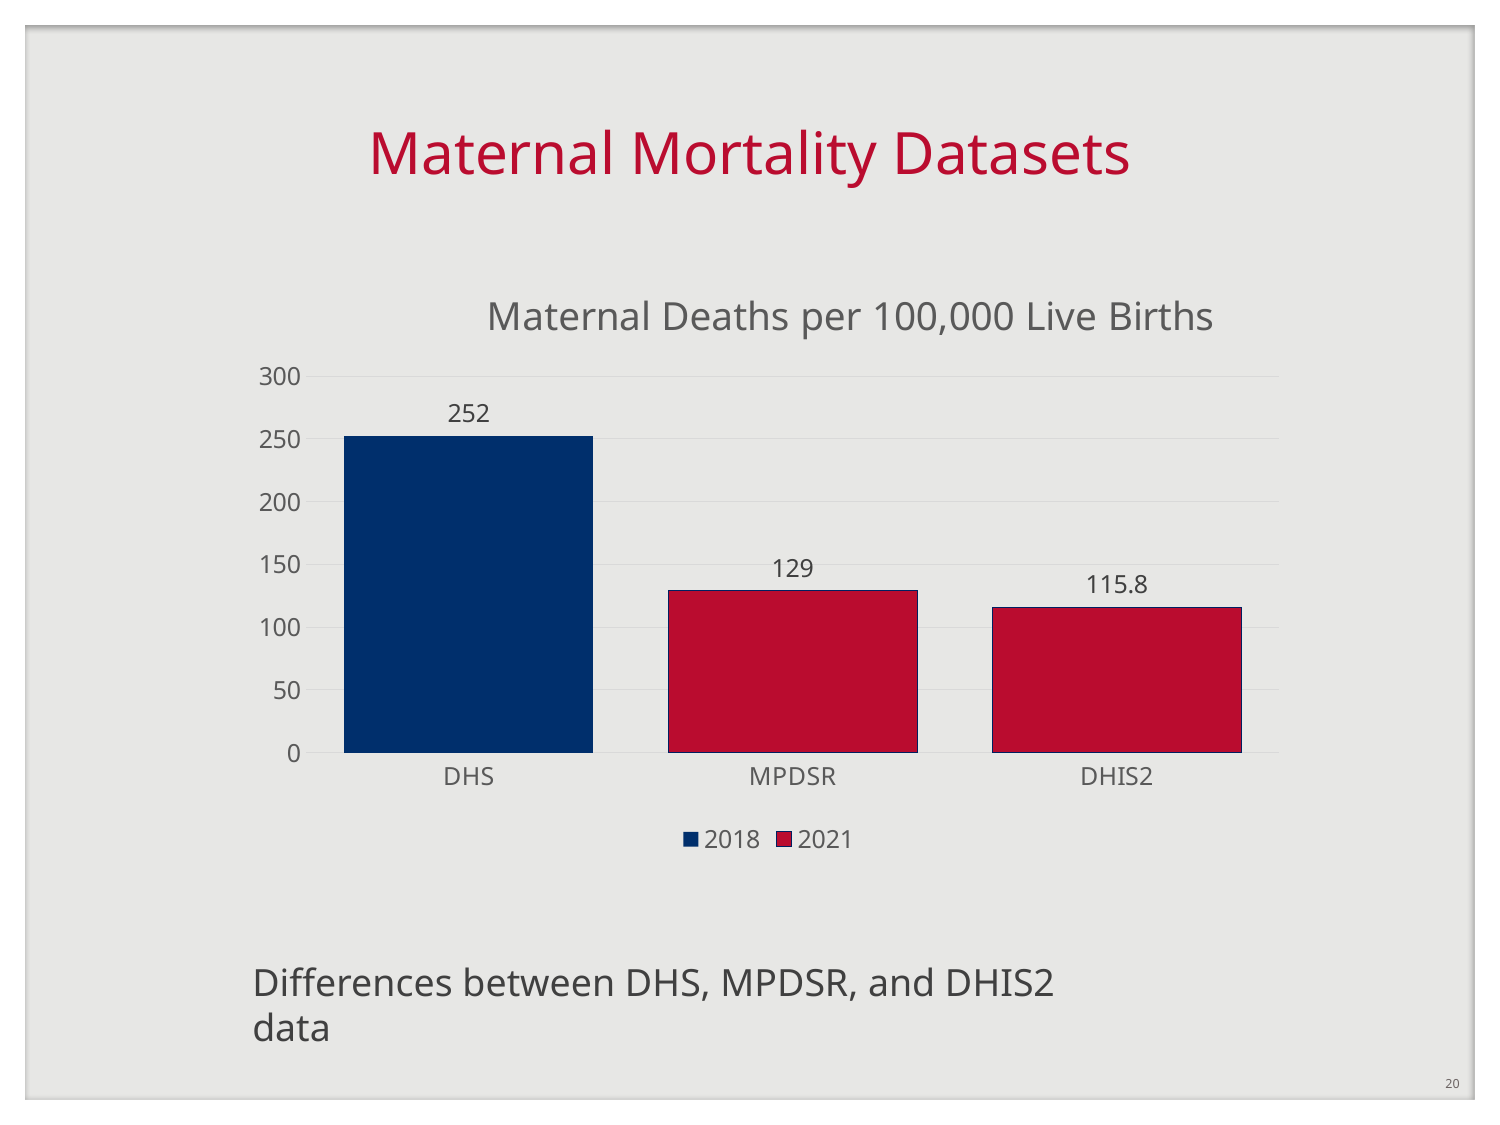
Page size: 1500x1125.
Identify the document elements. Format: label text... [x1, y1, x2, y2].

slide_number 20 [1125, 1069, 1475, 1100]
chart [237, 249, 1301, 863]
title Maternal Mortality Datasets [24, 107, 1475, 194]
text_box Differences between DHS, MPDSR, and DHIS2 data [237, 951, 1088, 1057]
